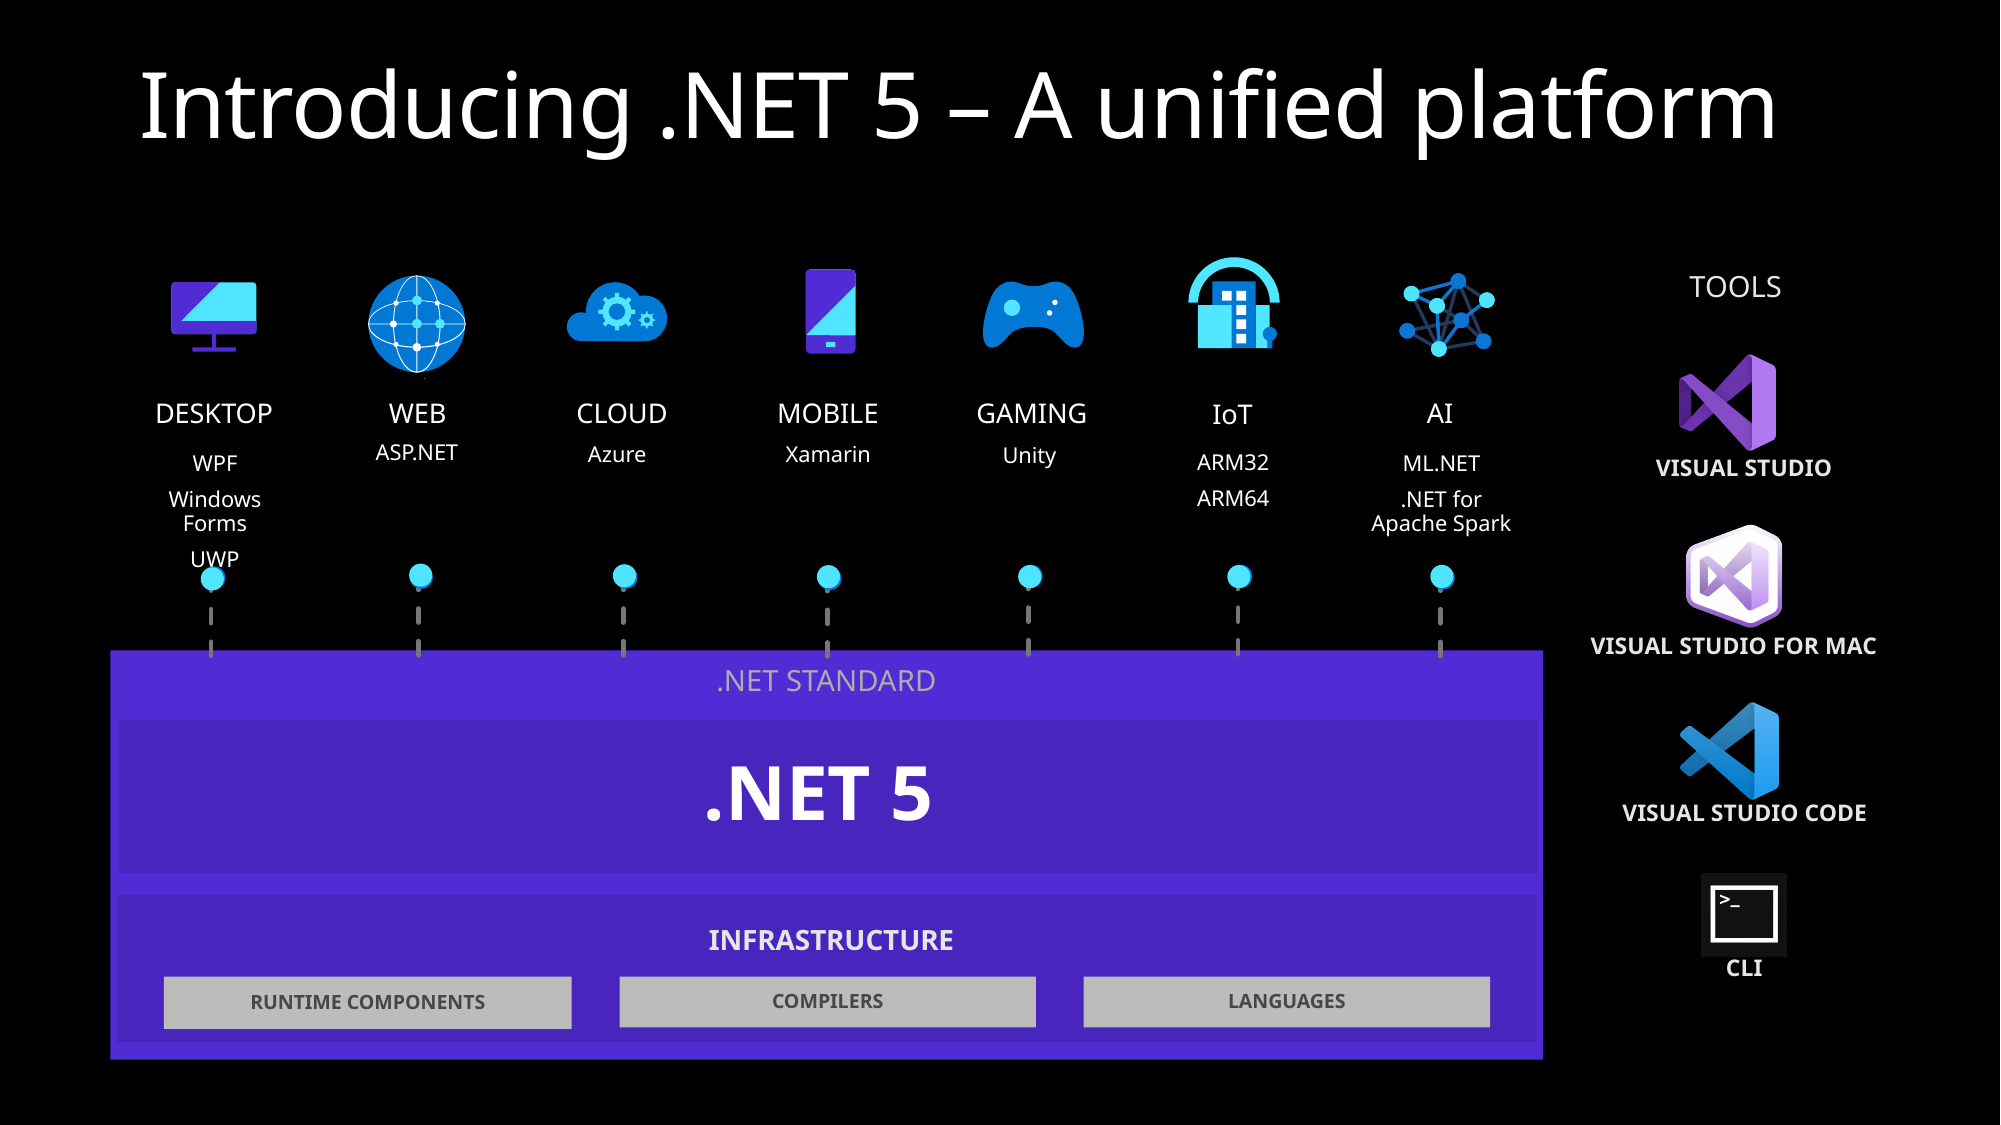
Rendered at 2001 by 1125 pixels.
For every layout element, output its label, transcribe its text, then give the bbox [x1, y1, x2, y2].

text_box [1540, 237, 1938, 1061]
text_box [200, 563, 1454, 591]
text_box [201, 564, 1455, 657]
text_box Introducing .NET 5 – A unified platform [139, 46, 1947, 157]
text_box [107, 236, 1549, 579]
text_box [110, 650, 1540, 1061]
